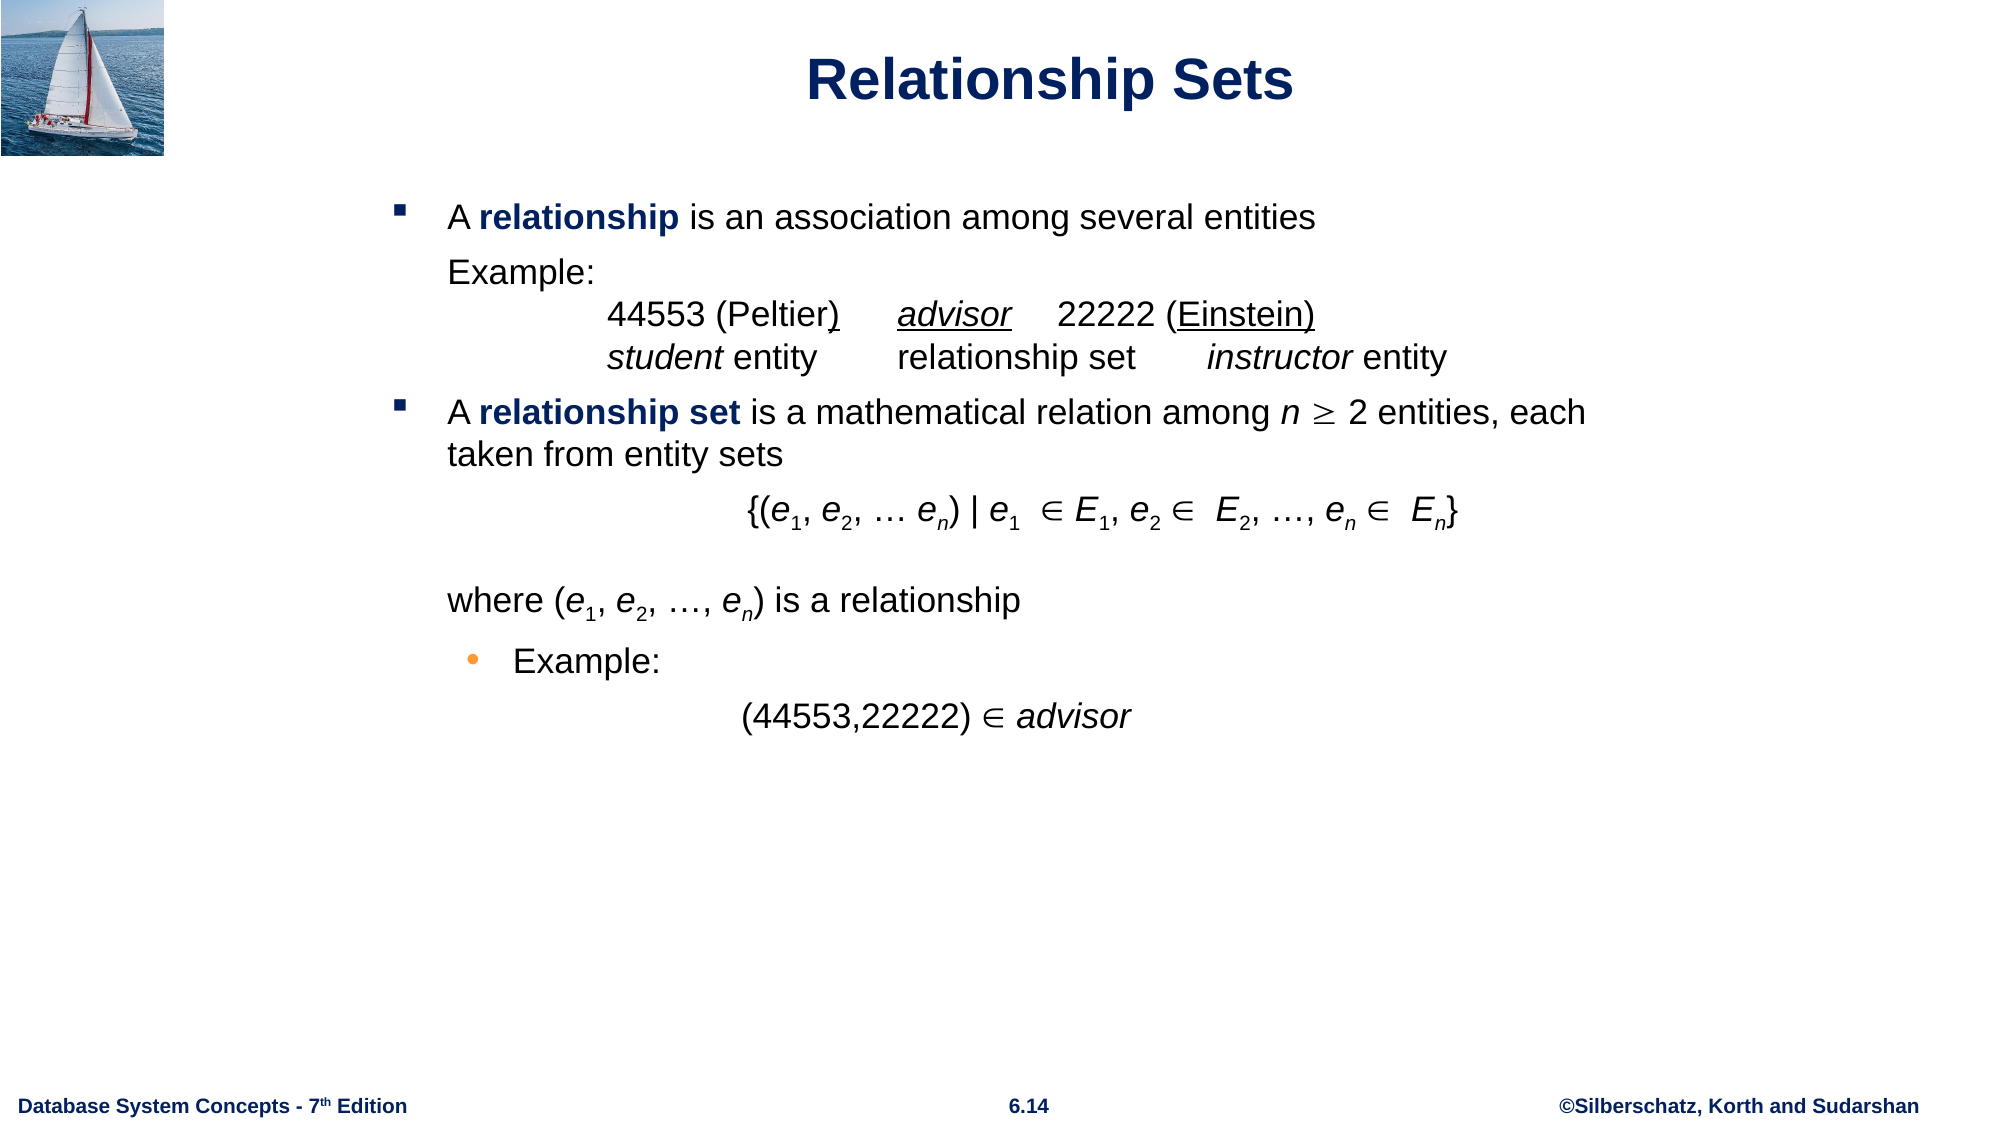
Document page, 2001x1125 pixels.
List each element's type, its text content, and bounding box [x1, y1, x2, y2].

list A relationship is an association among several entities Example: 44553 (Peltier) advisor 22222 (Einstein) student entity relationship set instructor entity A relationship set is a mathematical relation among n  2 entities, each taken from entity sets {(e1, e2, … en) | e1  E1, e2  E2, …, en  En} where (e1, e2, …, en) is a relationship Example: (44553,22222)  advisor [376, 186, 1650, 987]
picture [1, 0, 164, 156]
title Relationship Sets [167, 18, 1935, 120]
